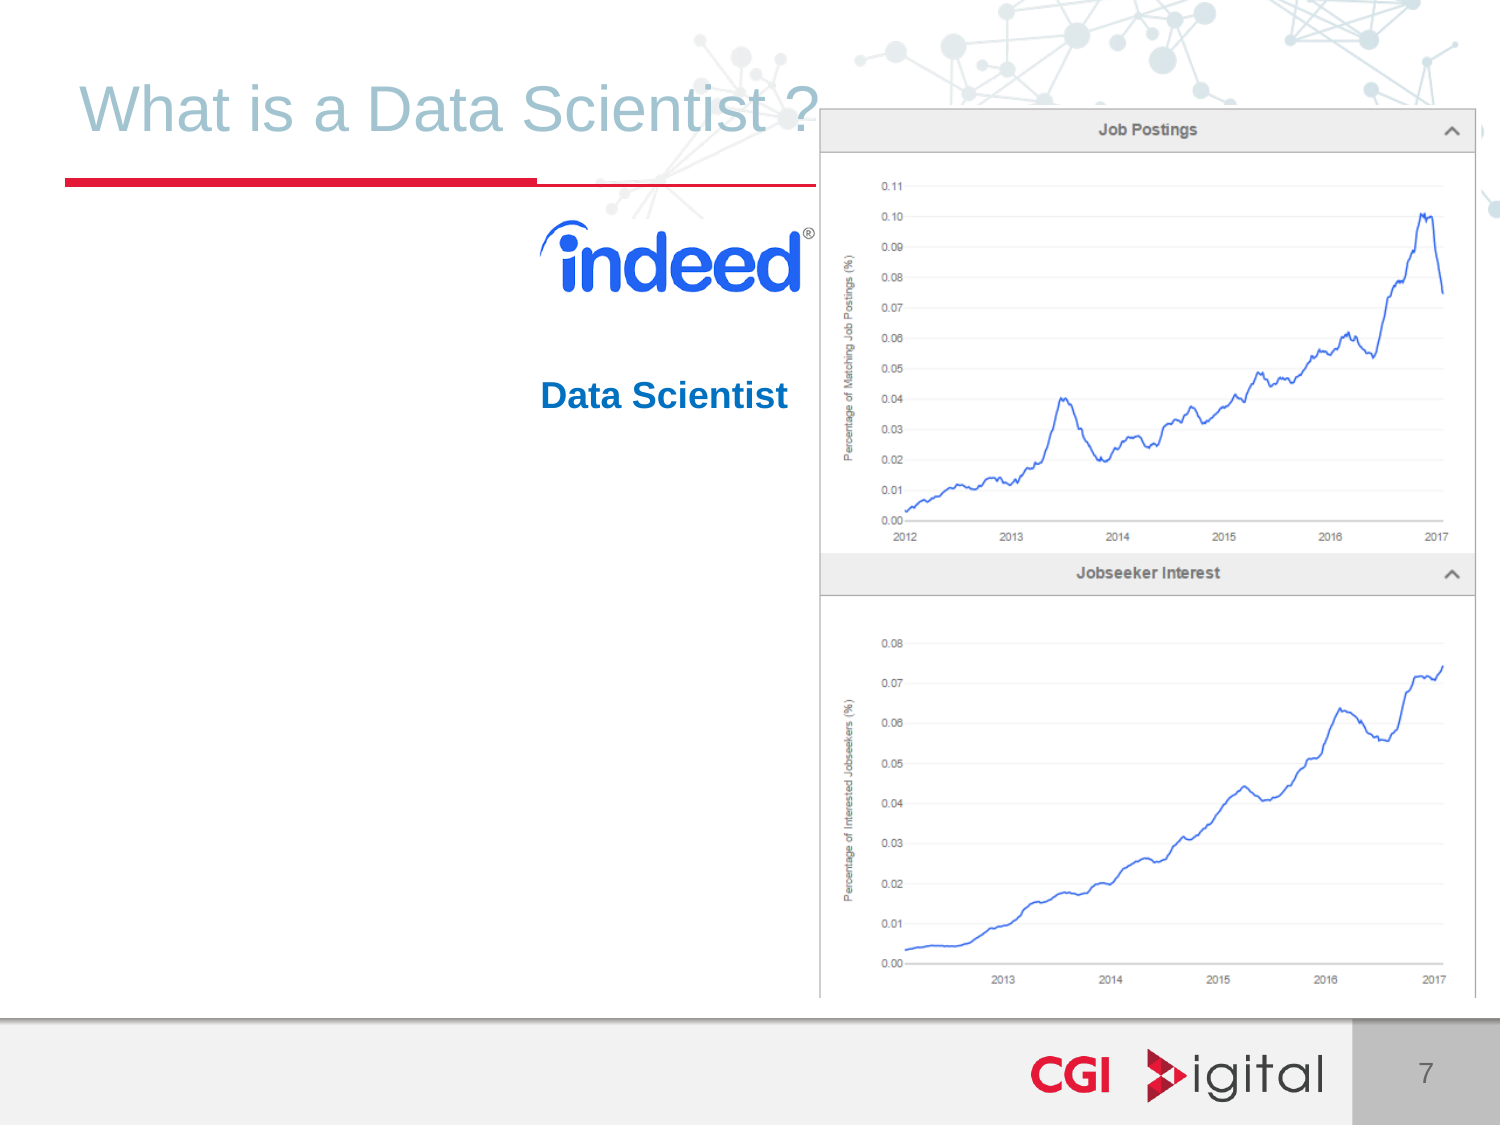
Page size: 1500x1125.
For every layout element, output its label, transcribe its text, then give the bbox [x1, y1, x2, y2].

picture [1031, 1048, 1322, 1103]
text_box Data Scientist [540, 370, 789, 416]
text_box [771, 30, 1443, 182]
slide_number 7 [1362, 1054, 1491, 1094]
picture [538, 0, 1500, 998]
title What is a Data Scientist ? [73, 30, 771, 182]
